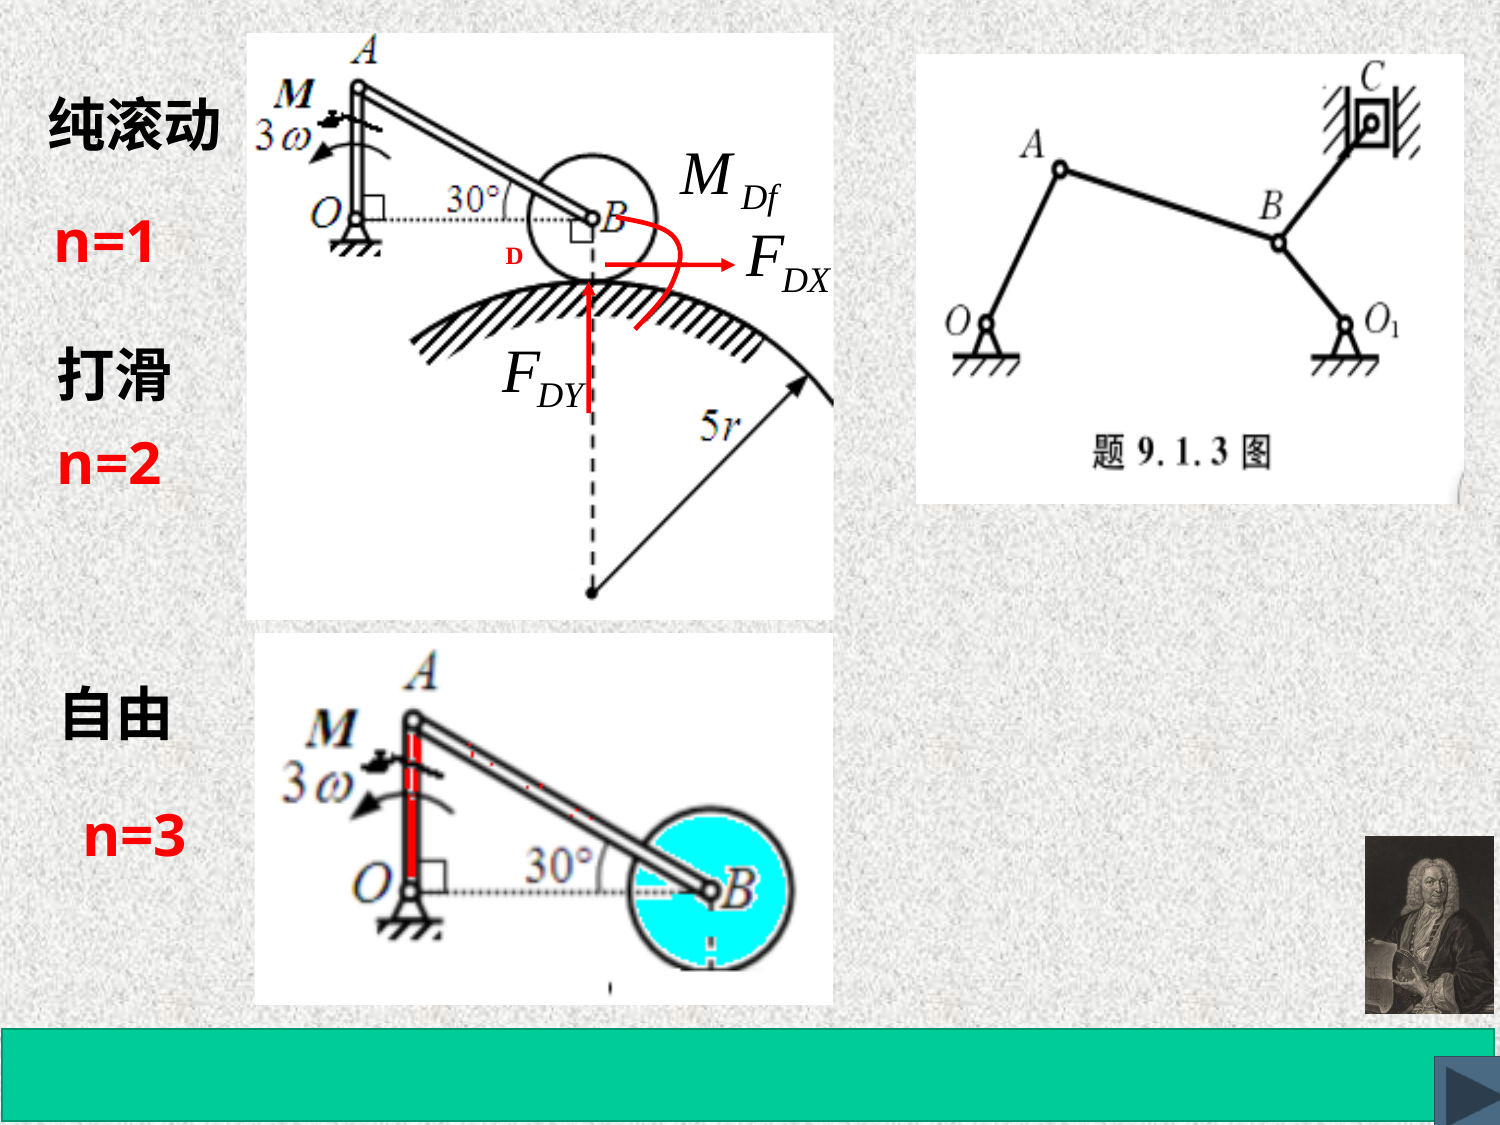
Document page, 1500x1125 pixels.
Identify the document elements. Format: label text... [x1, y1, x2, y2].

text_box 打滑 [41, 331, 188, 416]
text_box 自由 [42, 669, 189, 755]
text_box 纯滚动 [32, 80, 238, 166]
text_box n=2 [42, 418, 246, 504]
text_box [1, 1028, 1495, 1122]
picture [0, 0, 1500, 1125]
text_box n=3 [67, 790, 203, 876]
text_box n=1 [39, 196, 174, 282]
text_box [254, 633, 834, 1005]
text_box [246, 33, 850, 620]
